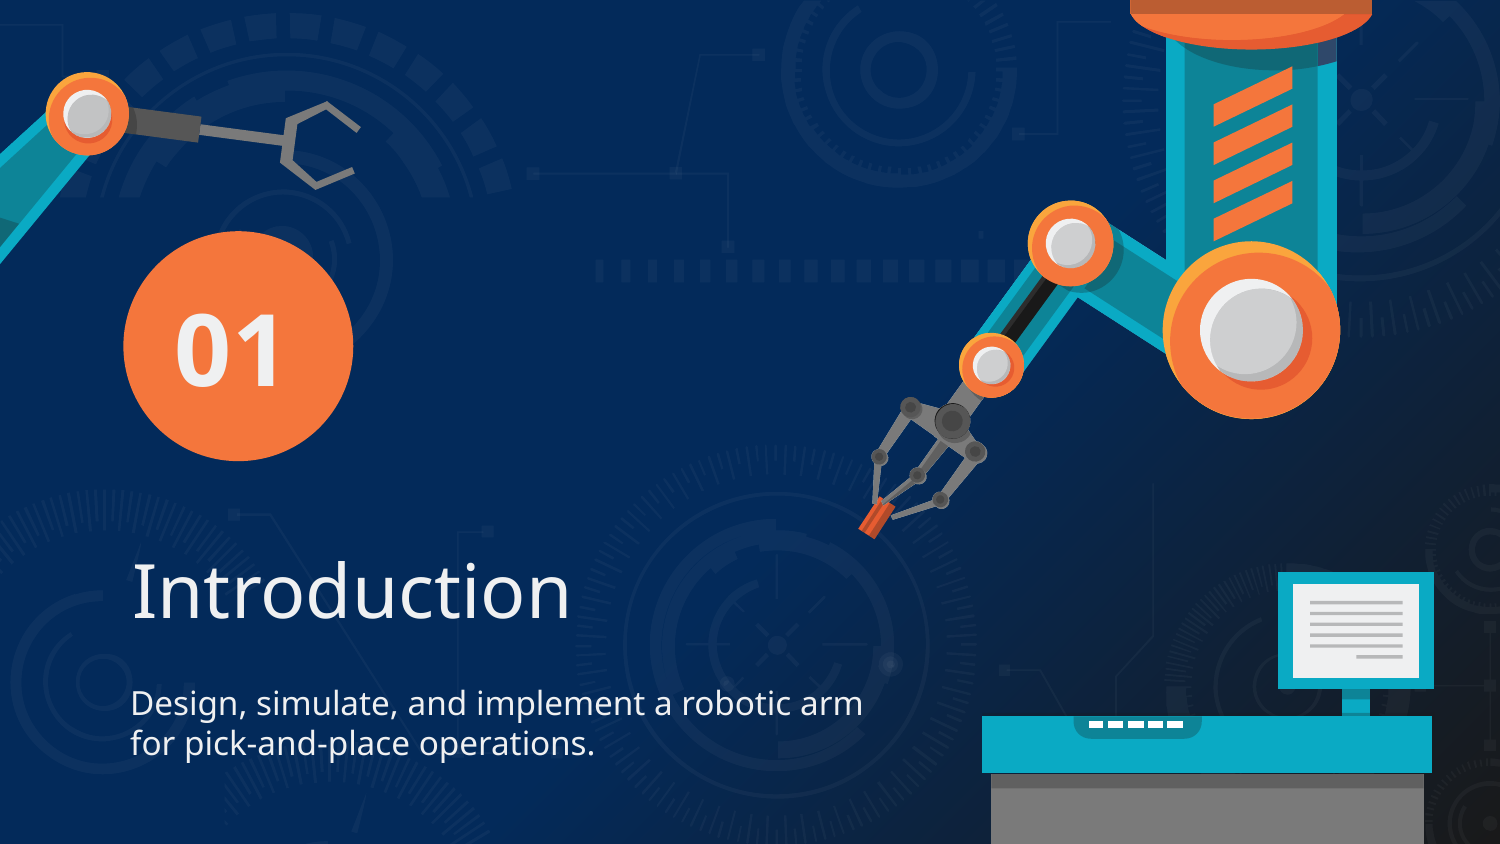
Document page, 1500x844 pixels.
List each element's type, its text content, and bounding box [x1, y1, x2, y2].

title Introduction [117, 466, 845, 667]
subtitle Design, simulate, and implement a robotic arm for pick-and-place operations. [40, 667, 882, 803]
text_box [146, 415, 331, 462]
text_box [858, 0, 1373, 540]
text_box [0, 70, 364, 265]
title 01 [117, 277, 348, 415]
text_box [981, 572, 1435, 844]
text_box [348, 311, 354, 381]
